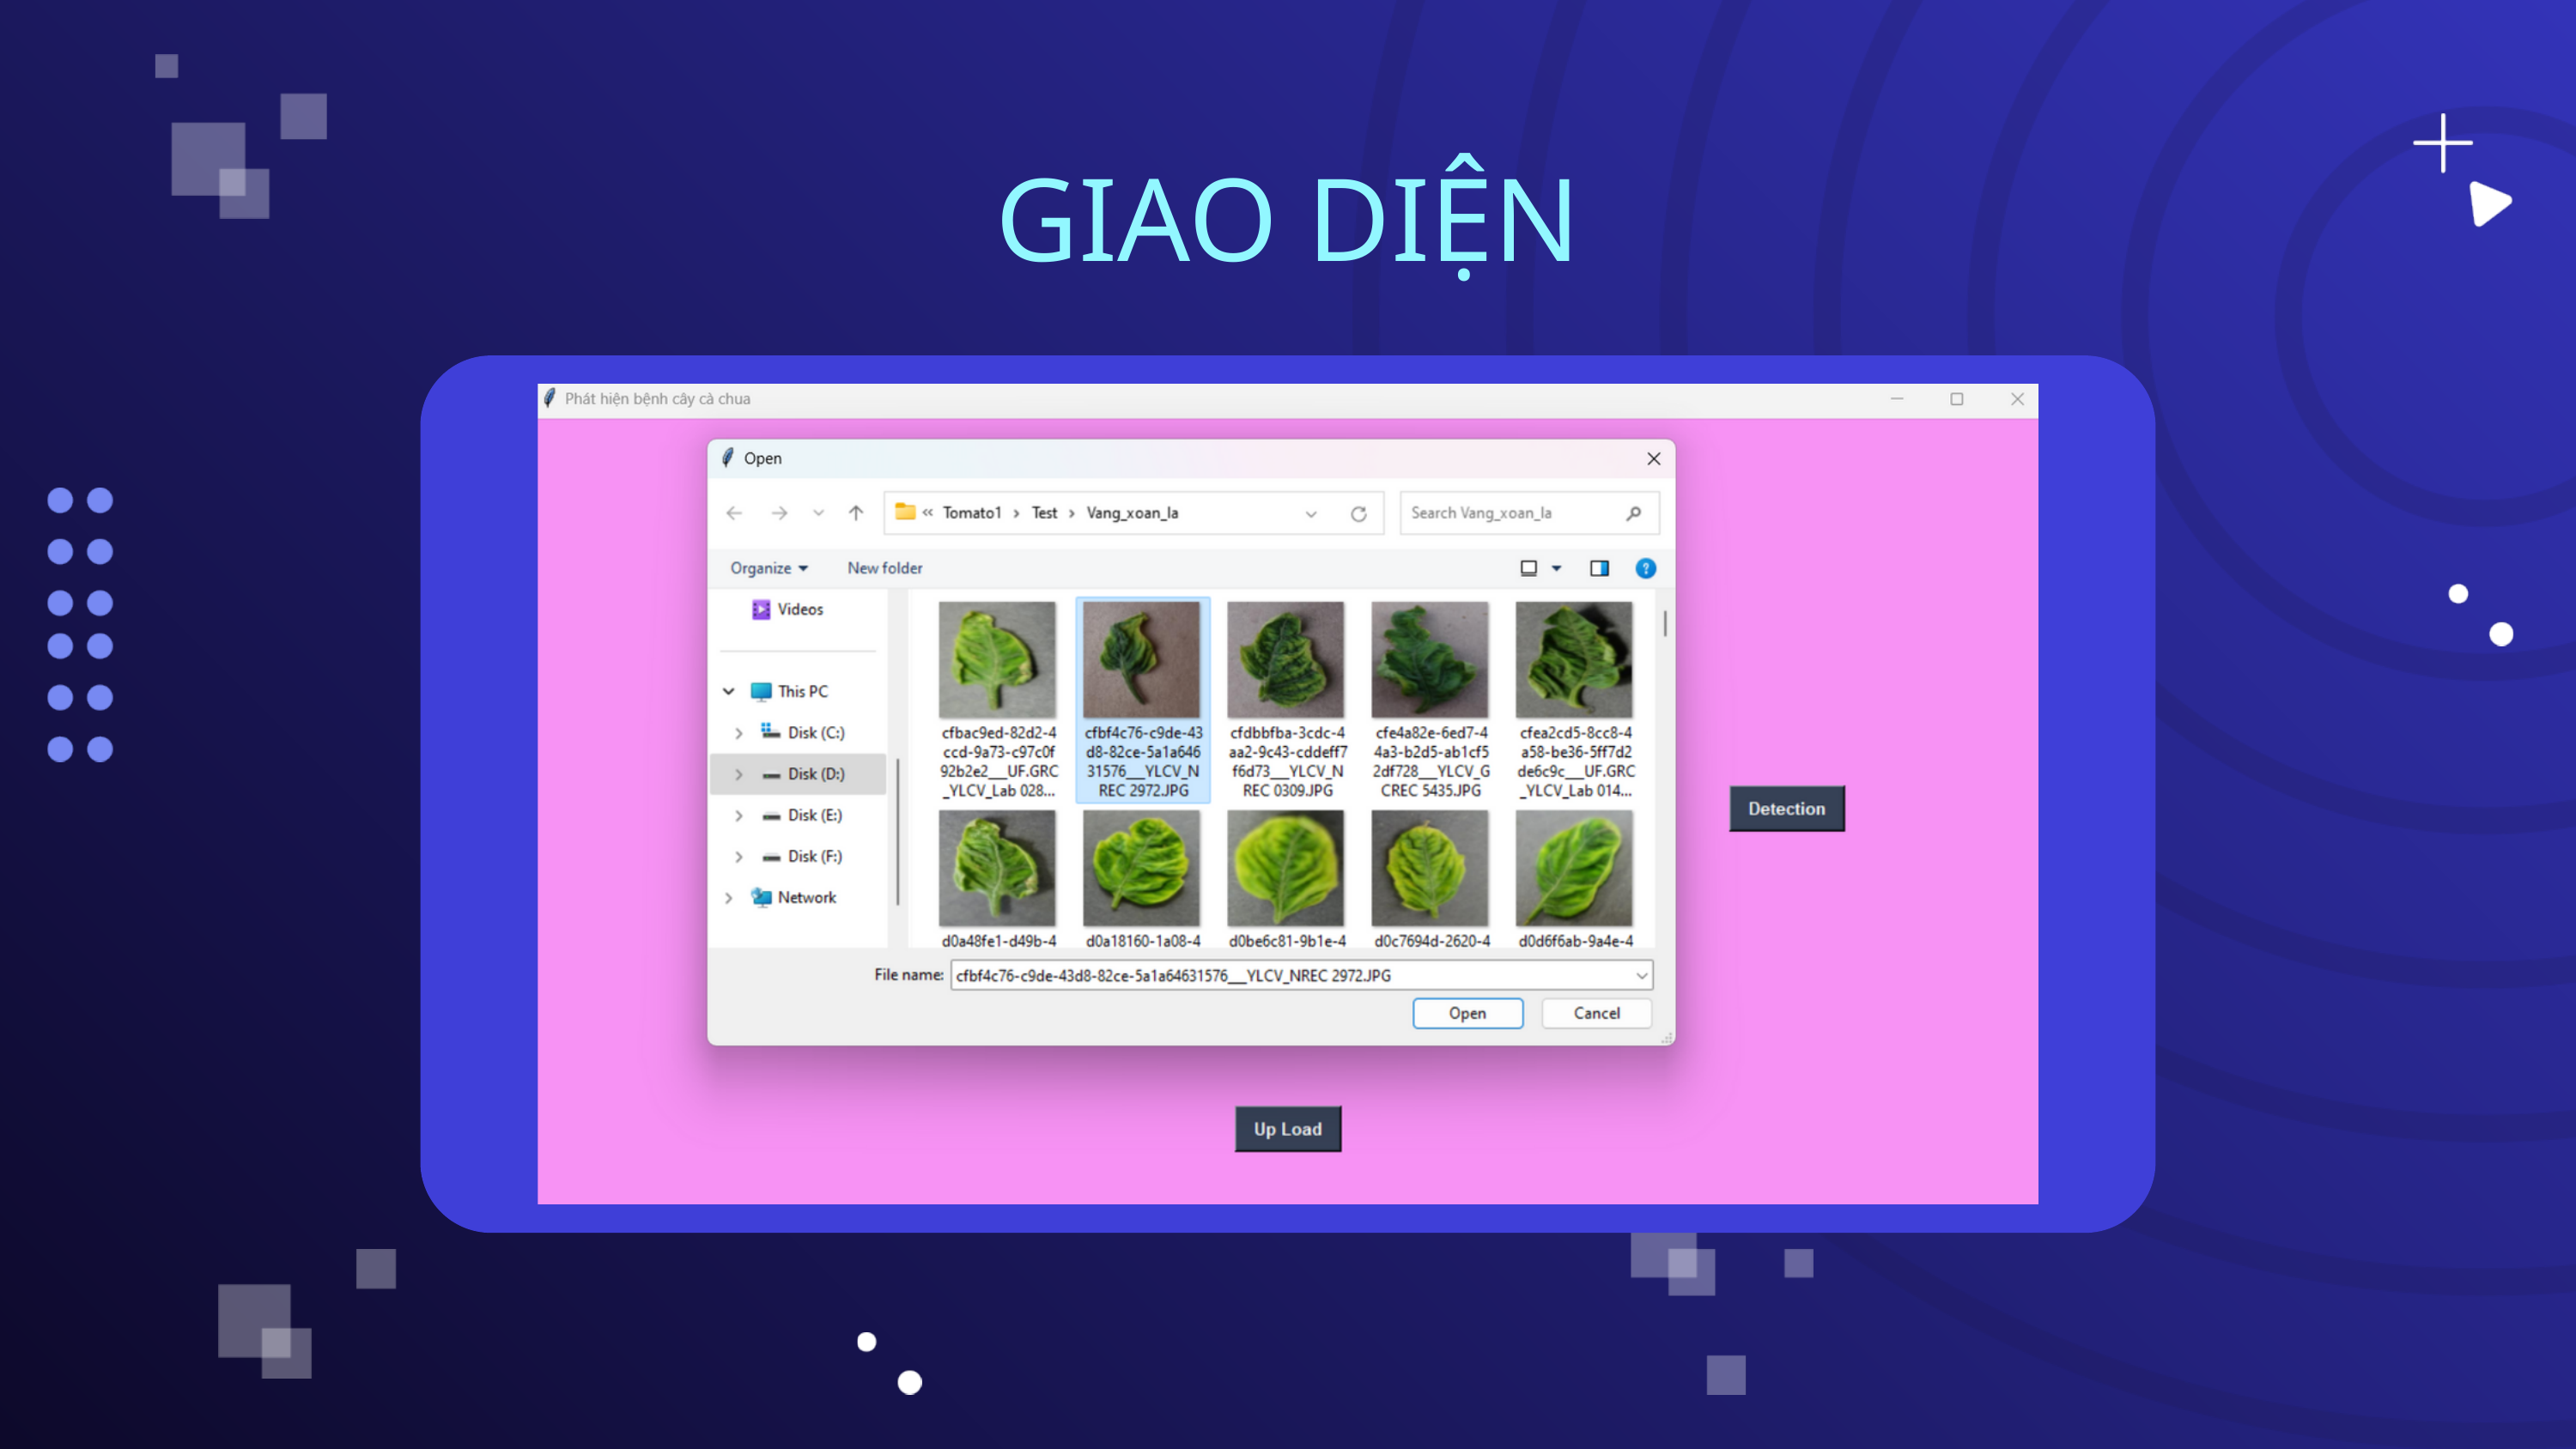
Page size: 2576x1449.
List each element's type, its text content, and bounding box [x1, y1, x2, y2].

text_box [155, 54, 327, 219]
text_box GIAO DIỆN [216, 147, 2360, 285]
text_box [1352, 0, 2576, 1449]
text_box [857, 1332, 922, 1395]
text_box [1631, 1241, 1814, 1395]
text_box [218, 1249, 397, 1379]
text_box [2413, 113, 2514, 646]
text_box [420, 355, 2156, 1234]
text_box [47, 488, 113, 762]
